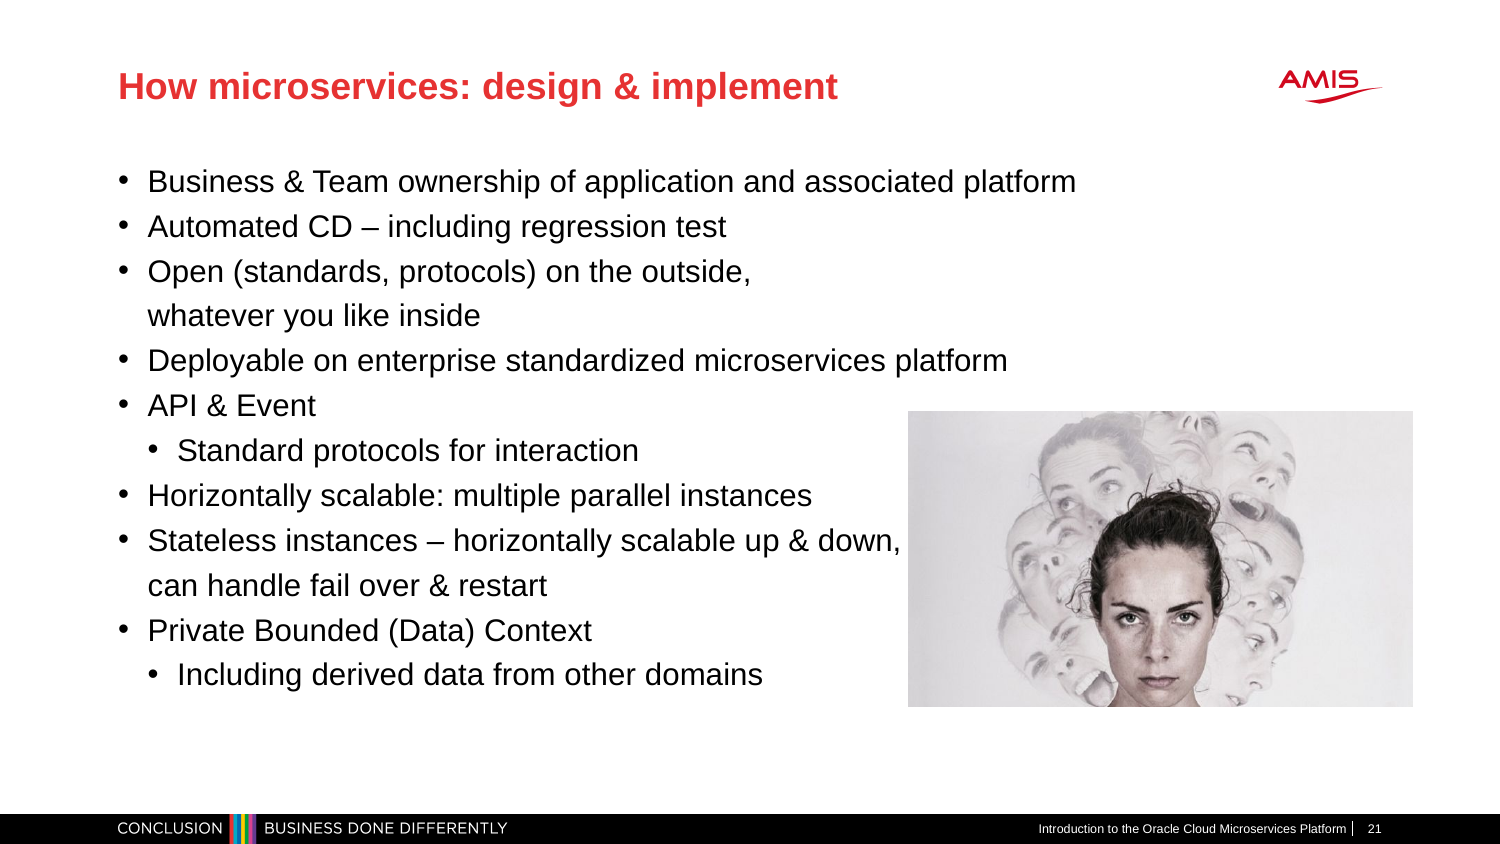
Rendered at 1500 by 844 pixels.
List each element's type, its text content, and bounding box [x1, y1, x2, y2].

picture [908, 411, 1413, 707]
slide_number 21 [1358, 820, 1382, 839]
picture [1205, 58, 1388, 106]
footer Introduction to the Oracle Cloud Microservices Platform [814, 820, 1347, 839]
picture [0, 814, 236, 844]
picture [239, 814, 1500, 844]
title How microservices: design & implement [118, 47, 1205, 130]
list Business & Team ownership of application and associated platform Automated CD – including regression test Open (standards, protocols) on the outside, whatever you like inside Deployable on enterprise standardized microservices platform API & Event Standard protocols for interaction Horizontally scalable: multiple parallel instances Stateless instances – horizontally scalable up & down, can handle fail over & restart Private Bounded (Data) Context Including derived data from other domains [118, 153, 1205, 774]
